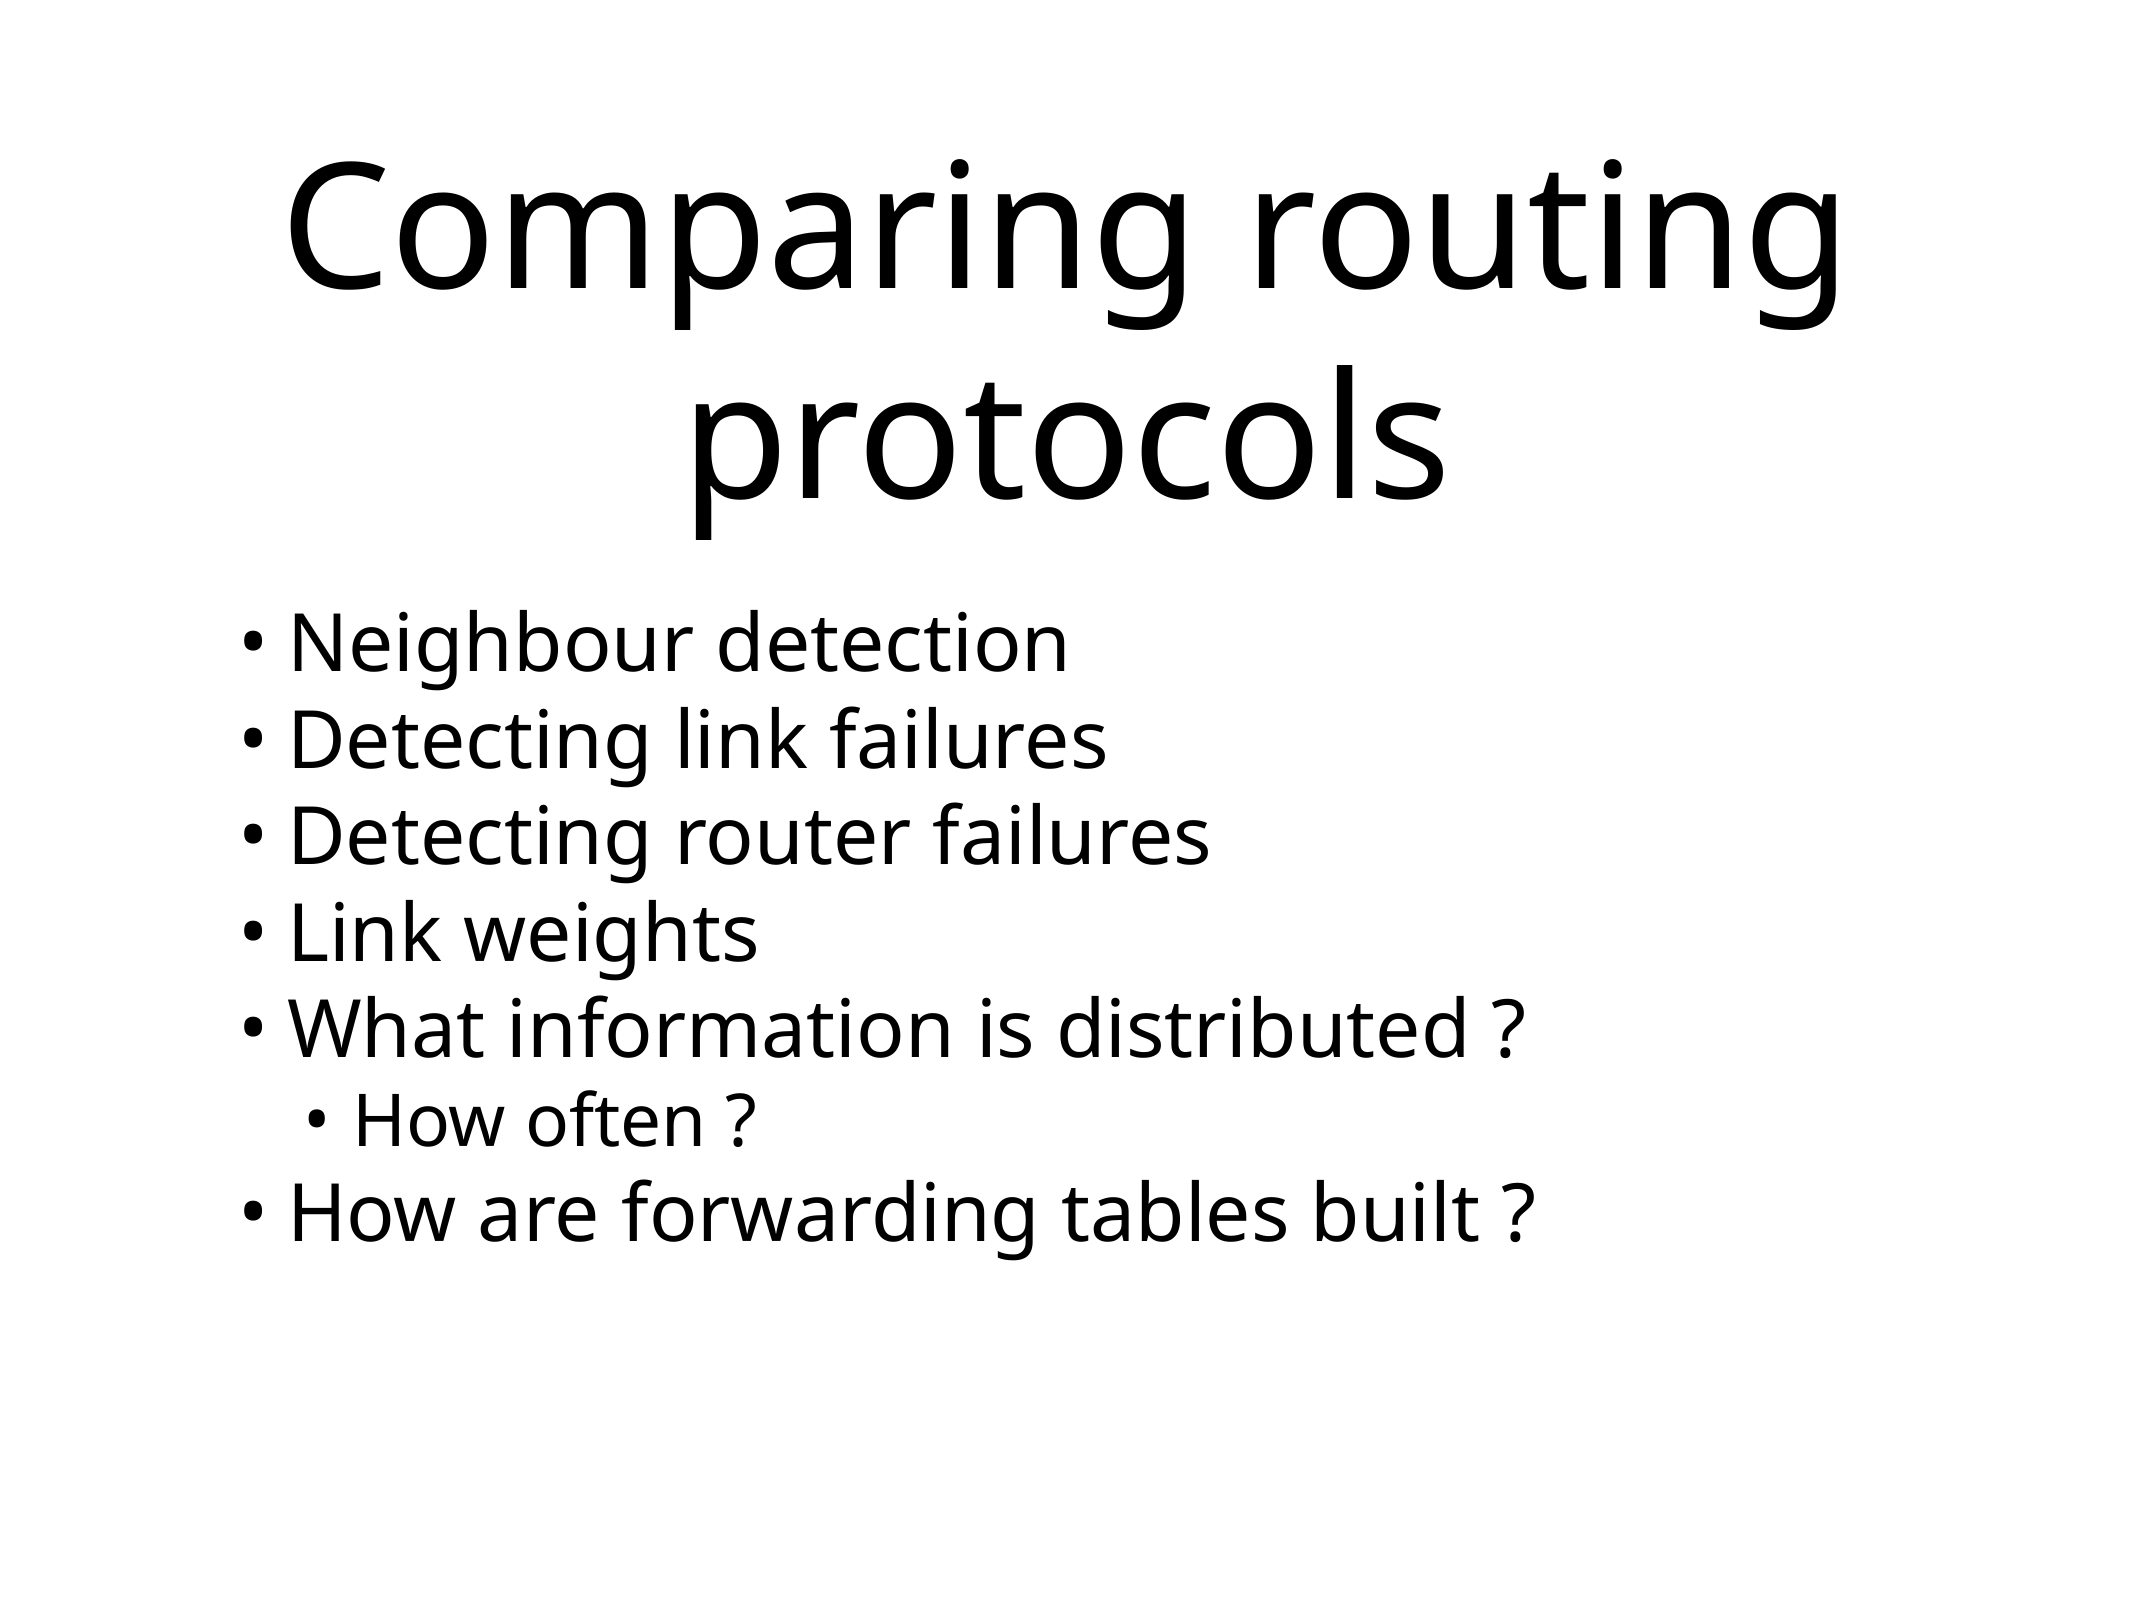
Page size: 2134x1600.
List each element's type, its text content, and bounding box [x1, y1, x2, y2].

title Comparing routing protocols [208, 0, 1925, 542]
list Neighbour detection Detecting link failures Detecting router failures Link weights What information is distributed ? How often ? How are forwarding tables built ? [213, 582, 1569, 1449]
